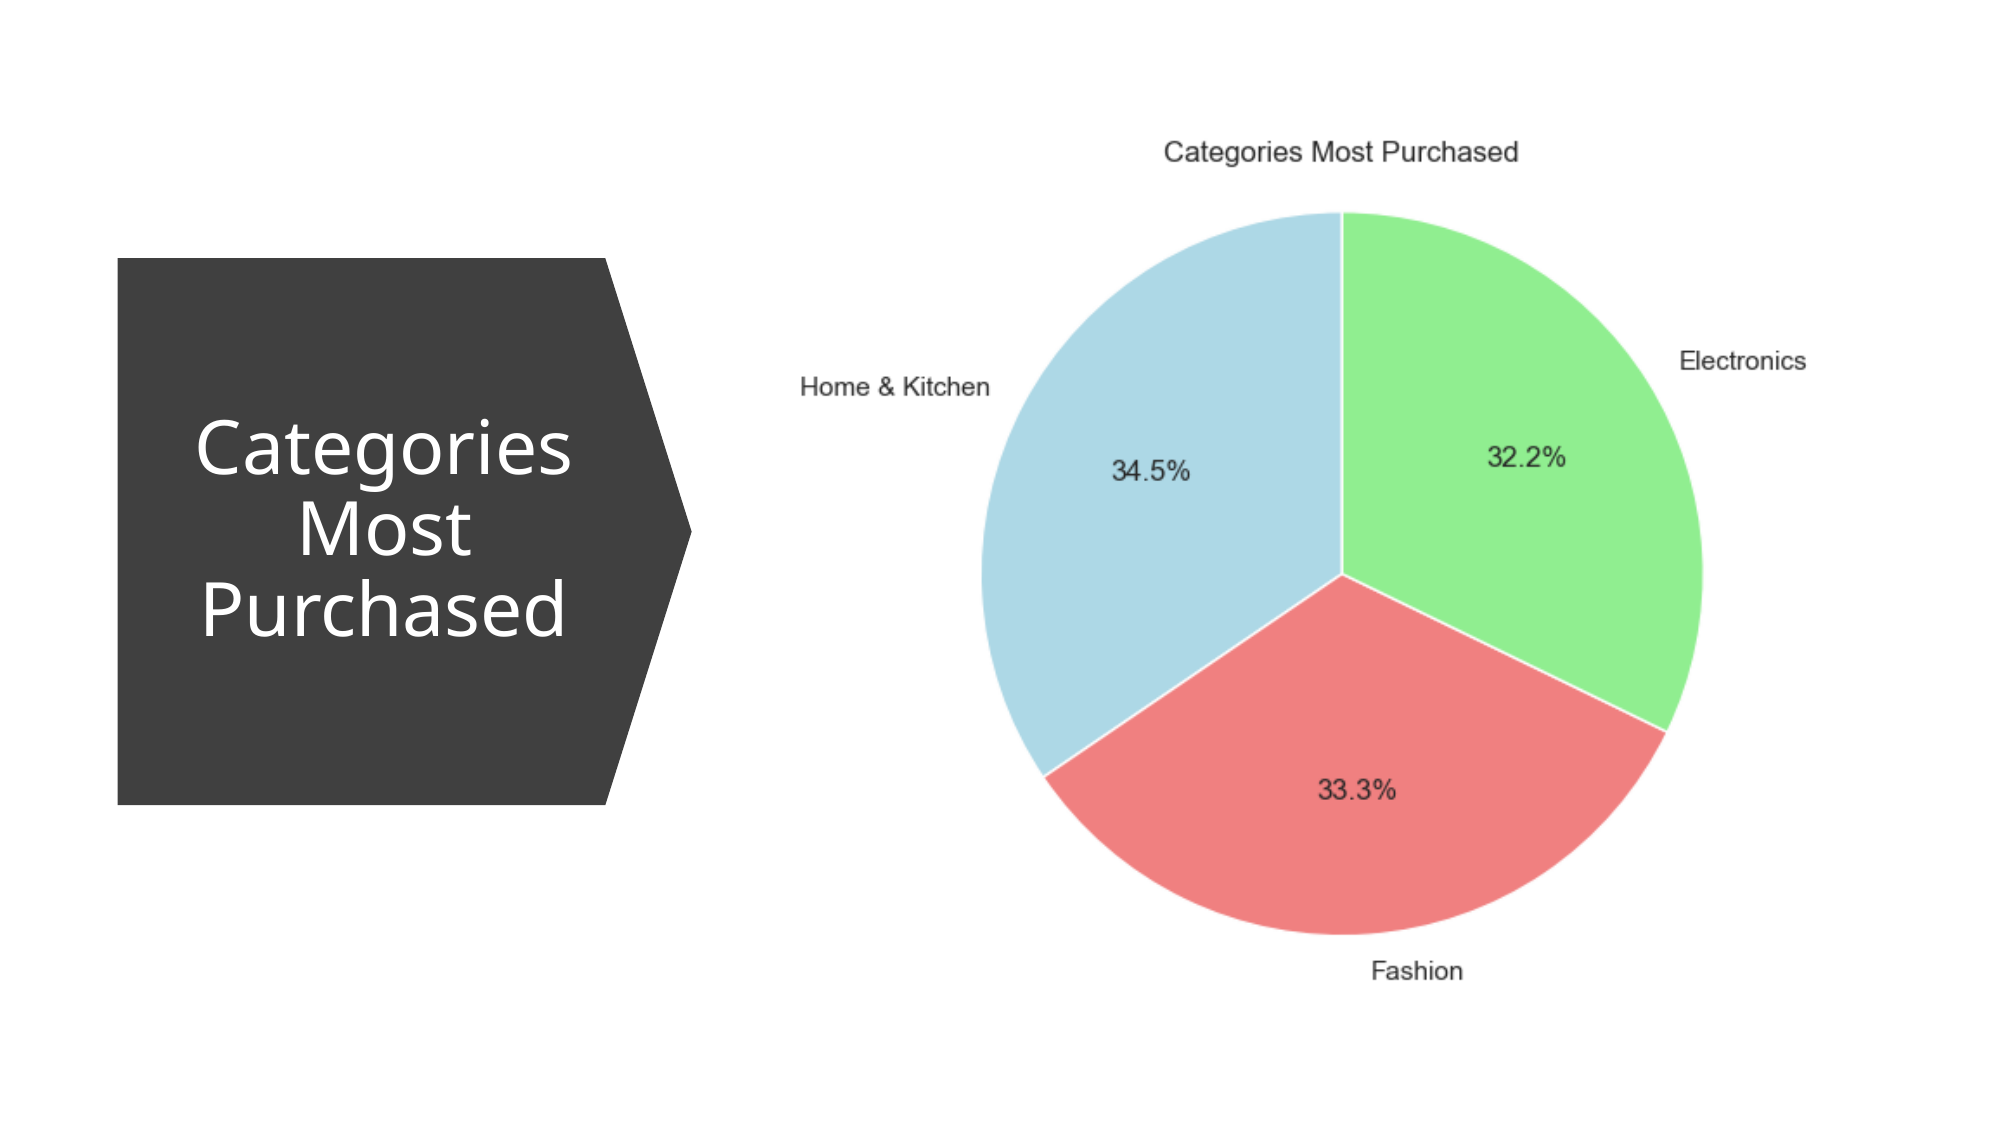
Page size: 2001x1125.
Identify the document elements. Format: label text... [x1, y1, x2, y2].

title Categories Most Purchased [168, 322, 601, 741]
picture [783, 124, 1896, 1001]
text_box [116, 257, 693, 807]
